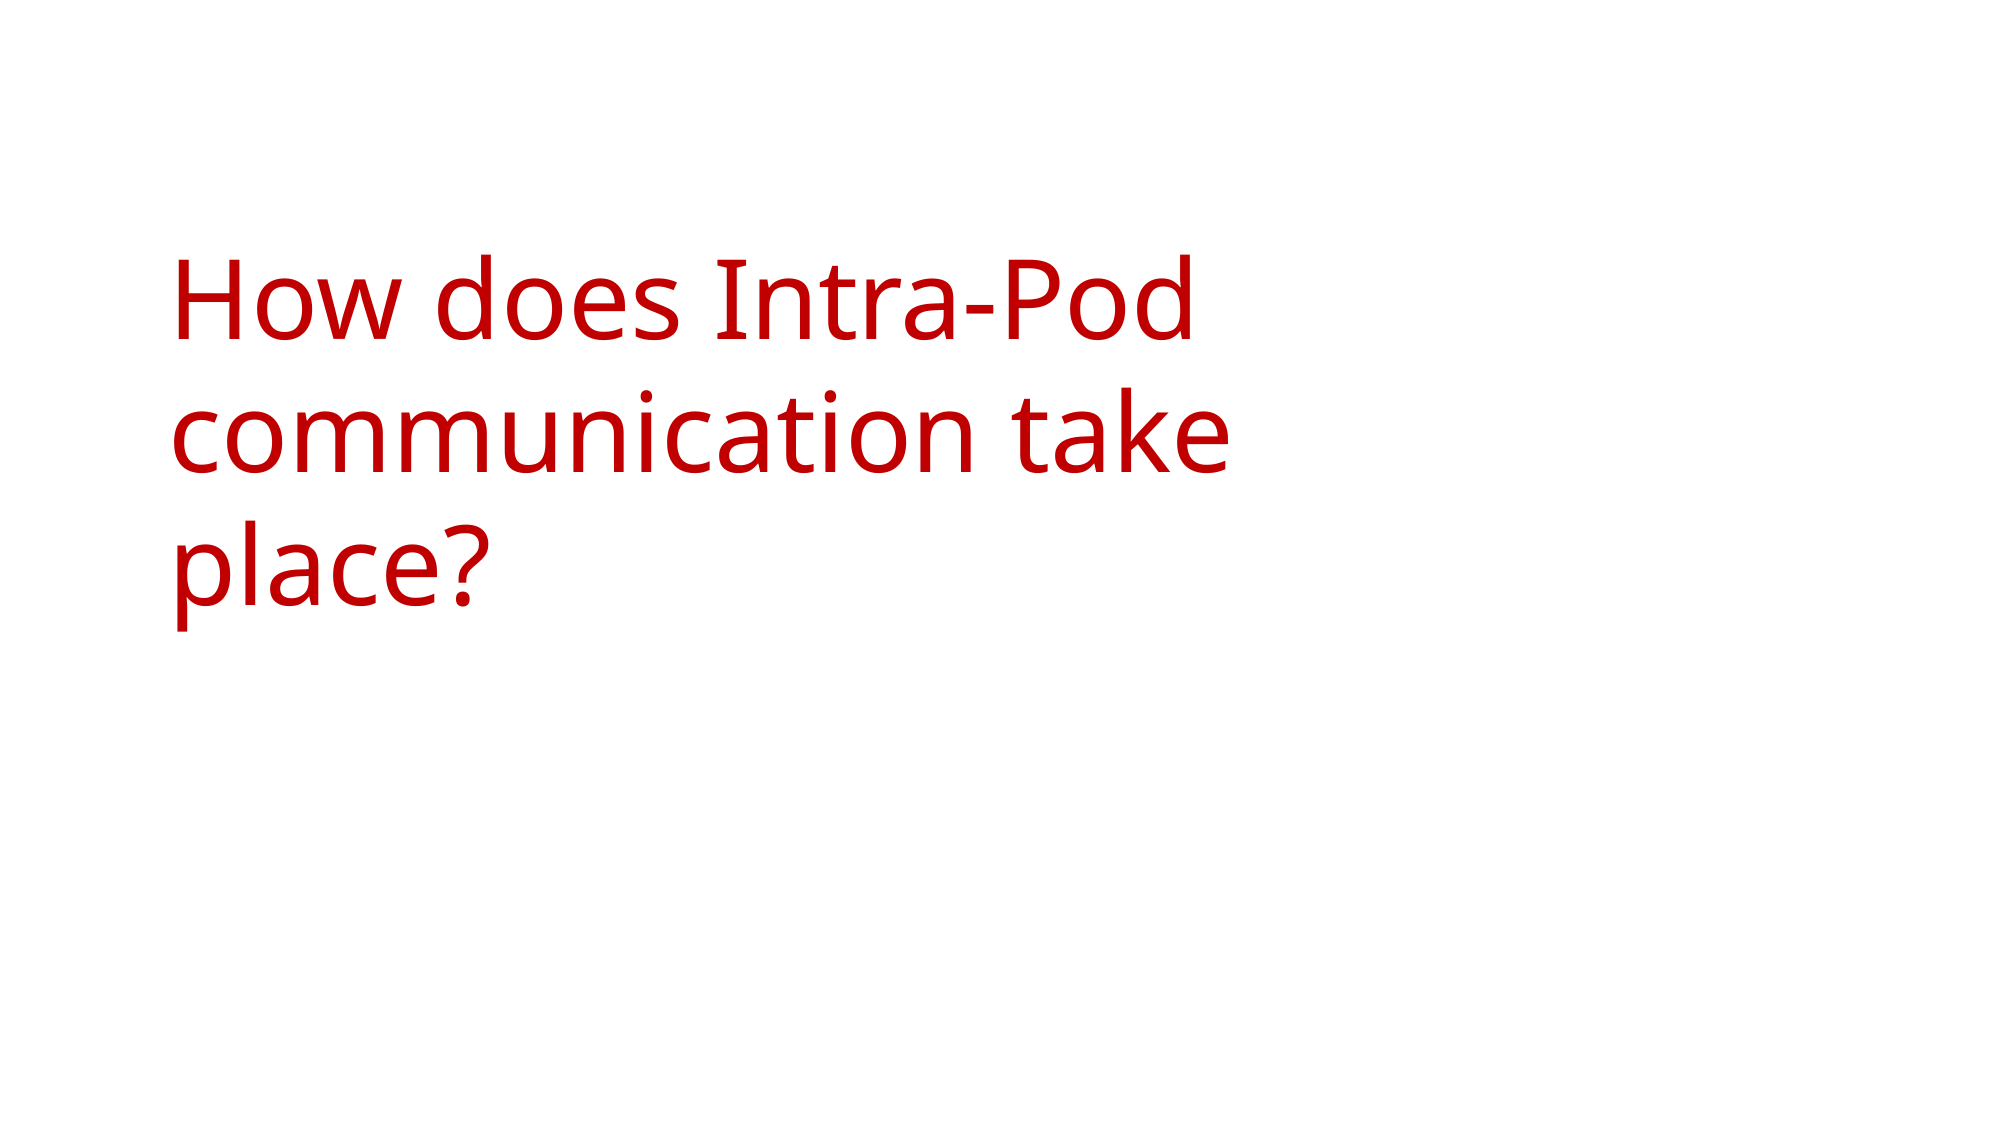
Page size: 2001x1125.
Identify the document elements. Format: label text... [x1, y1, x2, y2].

title How does Intra-Pod communication take place? [165, 225, 1518, 629]
